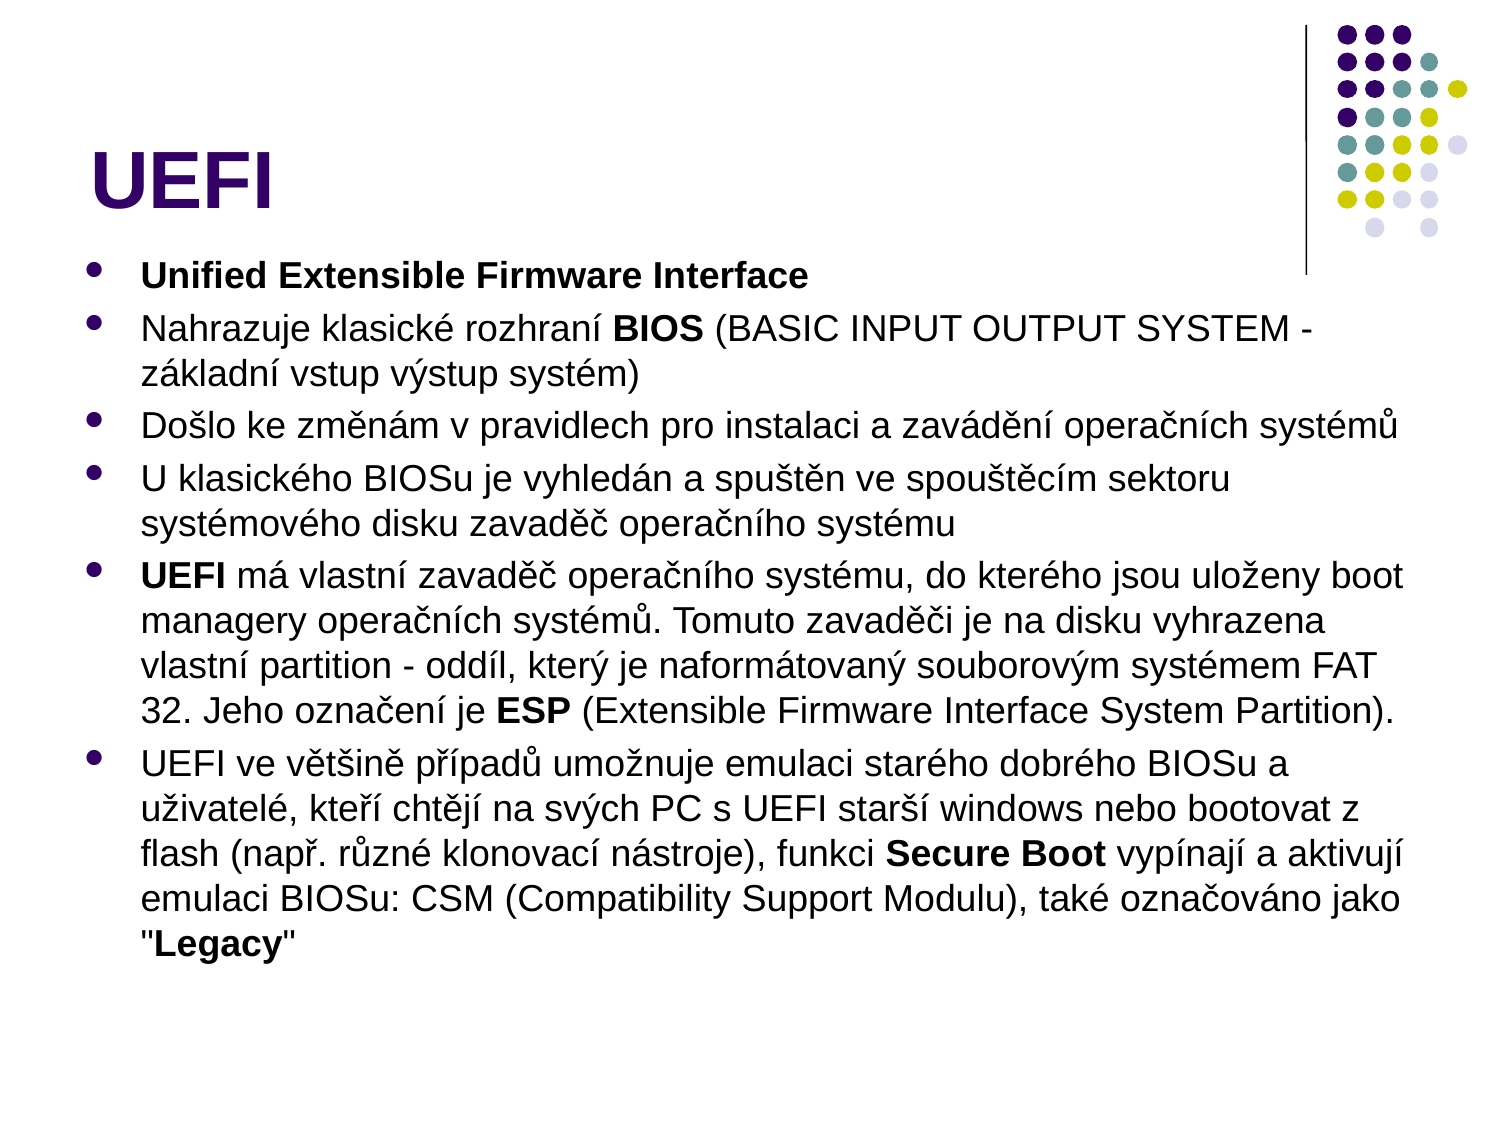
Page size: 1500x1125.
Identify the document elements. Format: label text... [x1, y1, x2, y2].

title UEFI [75, 20, 1313, 233]
list Unified Extensible Firmware Interface Nahrazuje klasické rozhraní BIOS (BASIC INPUT OUTPUT SYSTEM - základní vstup výstup systém) Došlo ke změnám v pravidlech pro instalaci a zavádění operačních systémů U klasického BIOSu je vyhledán a spuštěn ve spouštěcím sektoru systémového disku zavaděč operačního systému UEFI má vlastní zavaděč operačního systému, do kterého jsou uloženy boot managery operačních systémů. Tomuto zavaděči je na disku vyhrazena vlastní partition - oddíl, který je naformátovaný souborovým systémem FAT 32. Jeho označení je ESP (Extensible Firmware Interface System Partition). UEFI ve většině případů umožnuje emulaci starého dobrého BIOSu a uživatelé, kteří chtějí na svých PC s UEFI starší windows nebo bootovat z flash (např. různé klonovací nástroje), funkci Secure Boot vypínají a aktivují emulaci BIOSu: CSM (Compatibility Support Modulu), také označováno jako "Legacy" [69, 243, 1420, 968]
